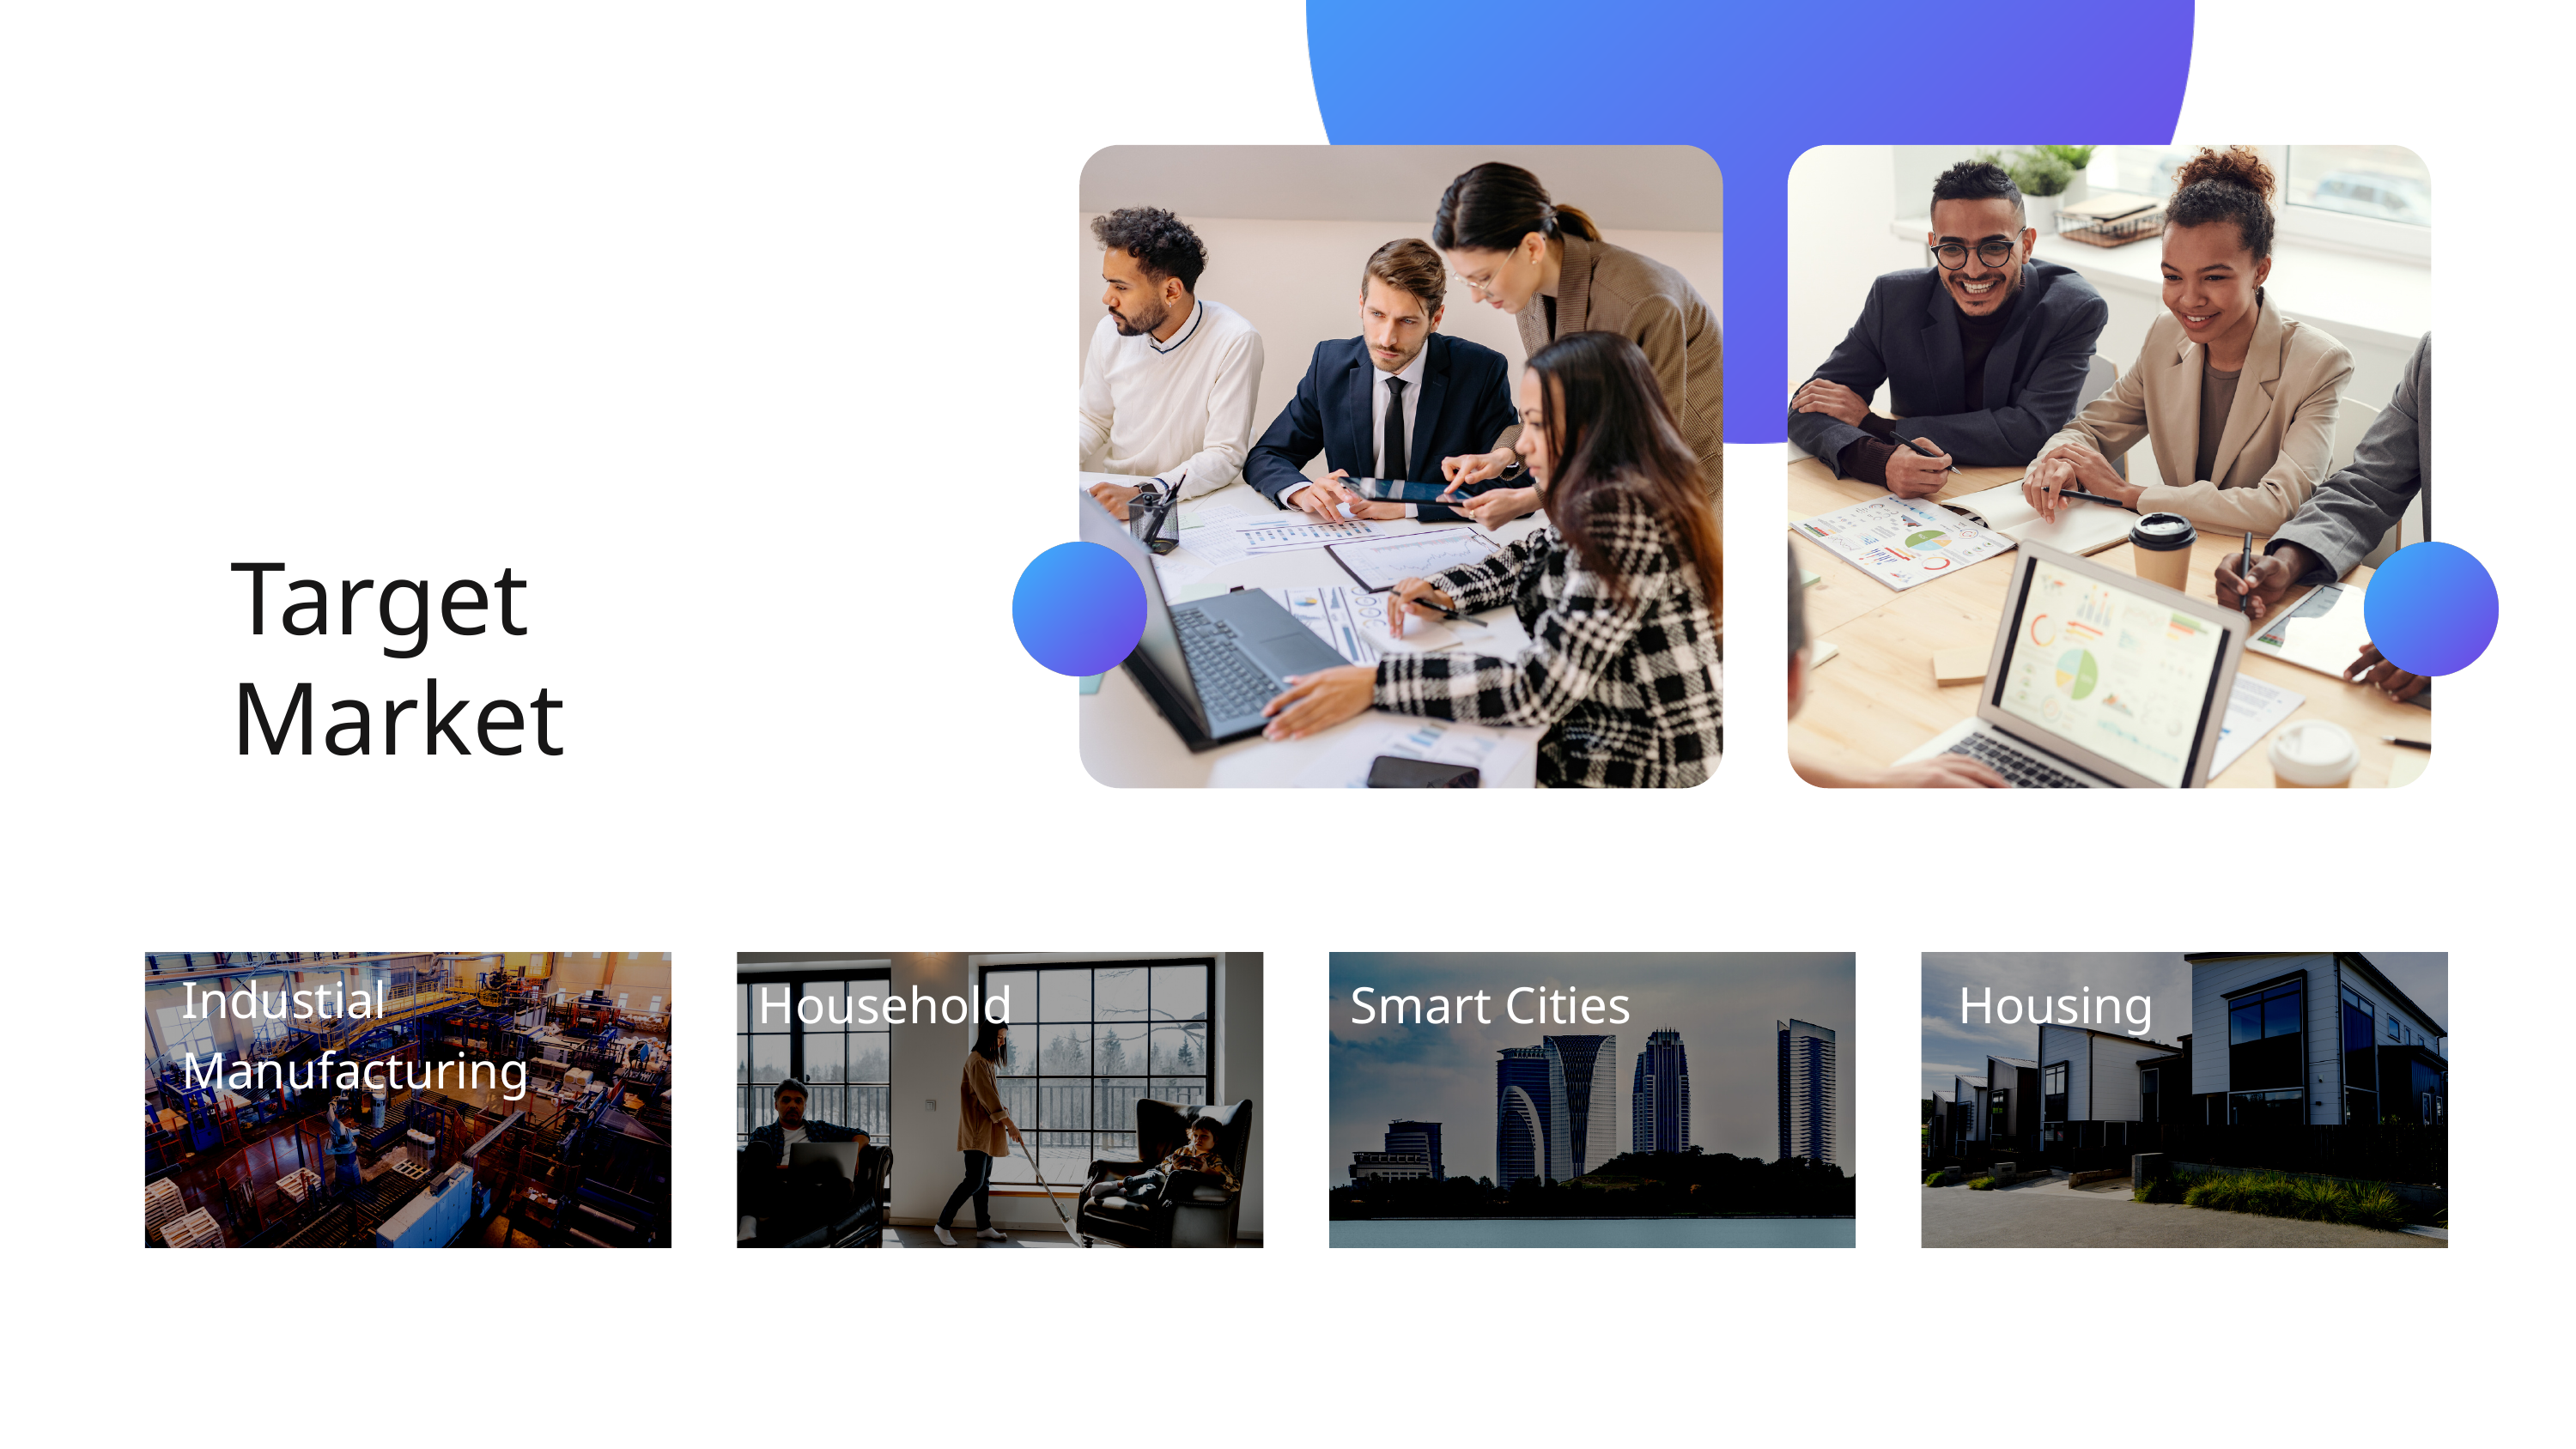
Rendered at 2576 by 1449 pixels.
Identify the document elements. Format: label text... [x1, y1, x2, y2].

text_box Target Market [230, 534, 851, 775]
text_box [1787, 144, 2432, 789]
picture [2363, 542, 2499, 677]
picture [1012, 542, 1147, 677]
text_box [1328, 951, 1856, 1249]
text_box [1078, 144, 1723, 789]
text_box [737, 951, 1264, 1249]
picture [1305, 0, 2195, 445]
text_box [1921, 951, 2448, 1249]
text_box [144, 951, 672, 1249]
